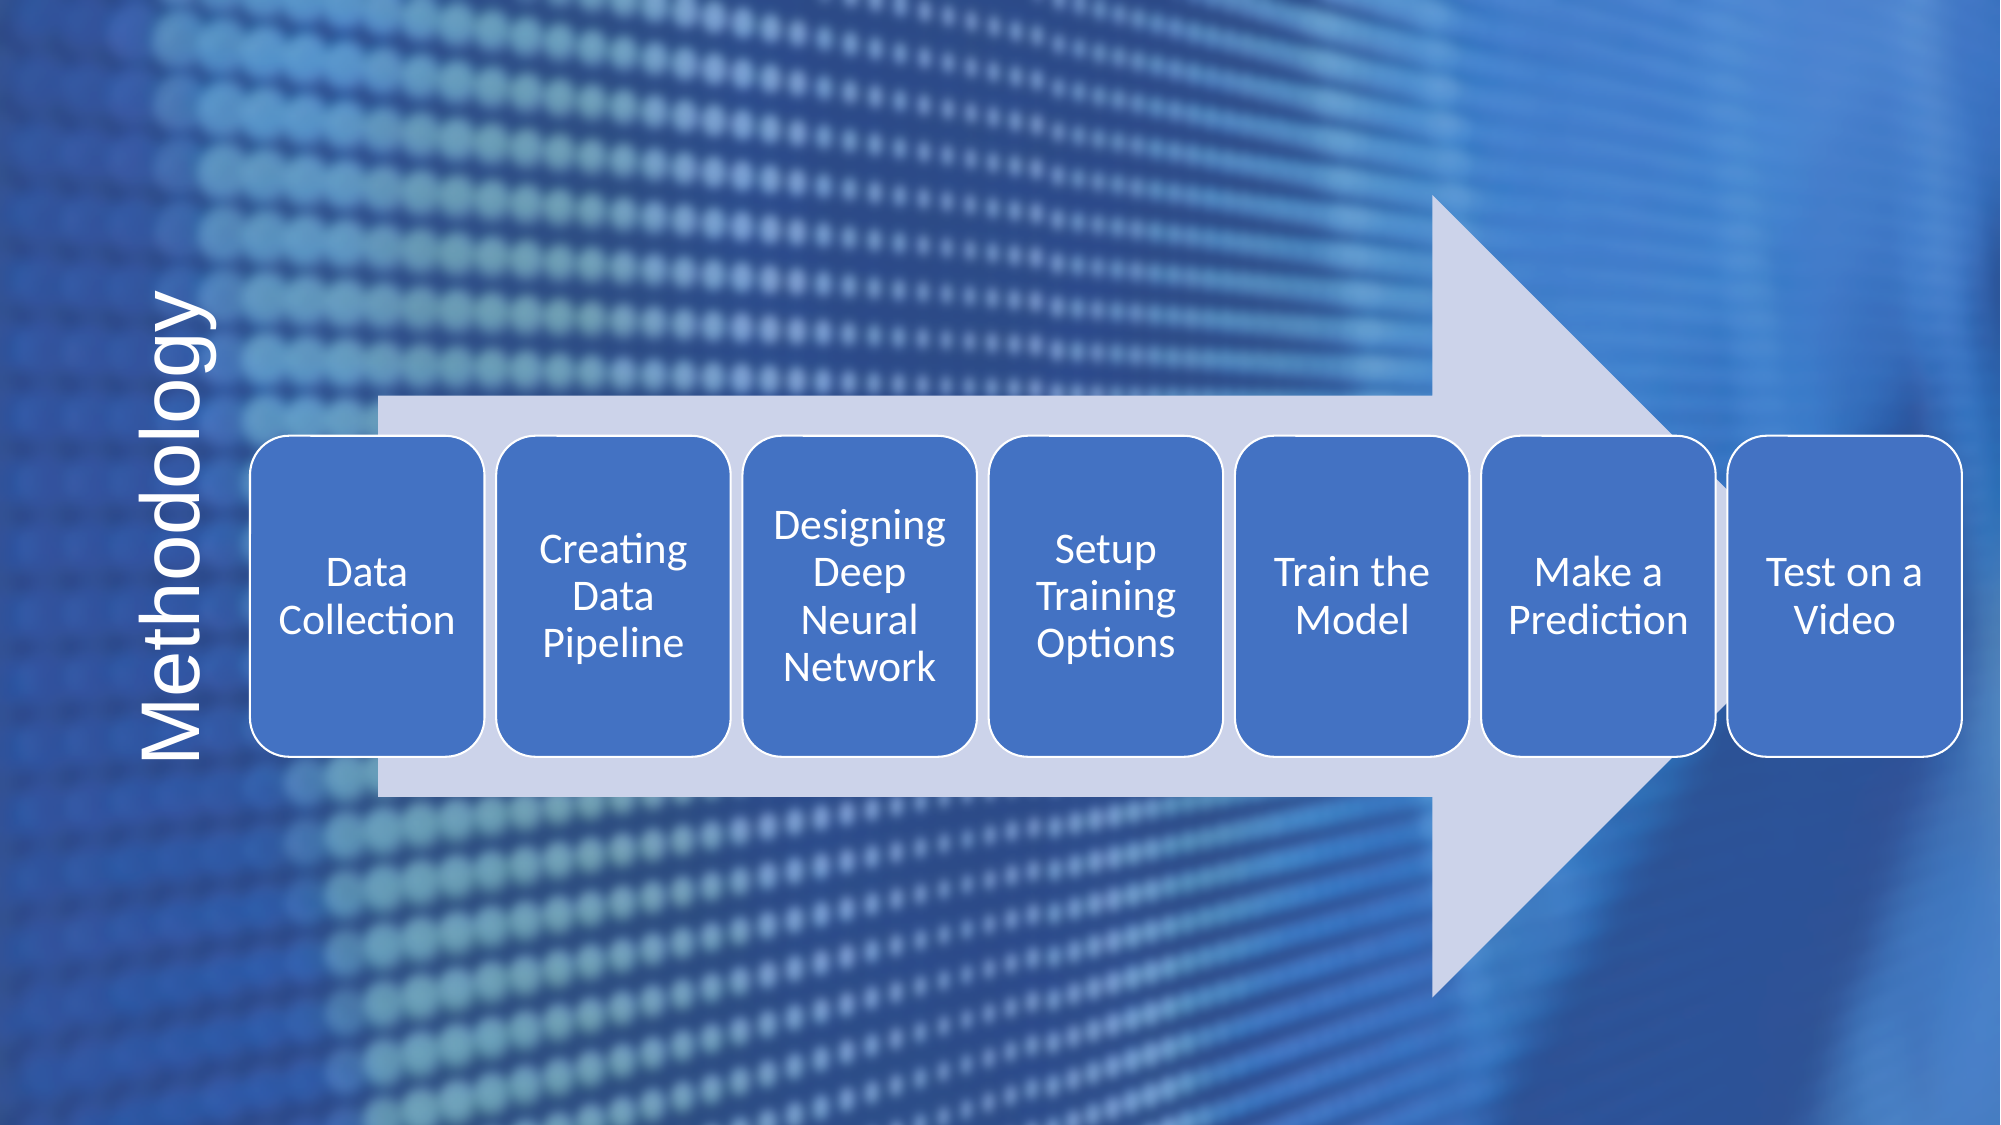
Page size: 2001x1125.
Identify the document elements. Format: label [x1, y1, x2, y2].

text_box [249, 194, 1963, 998]
picture [0, 0, 2000, 1125]
